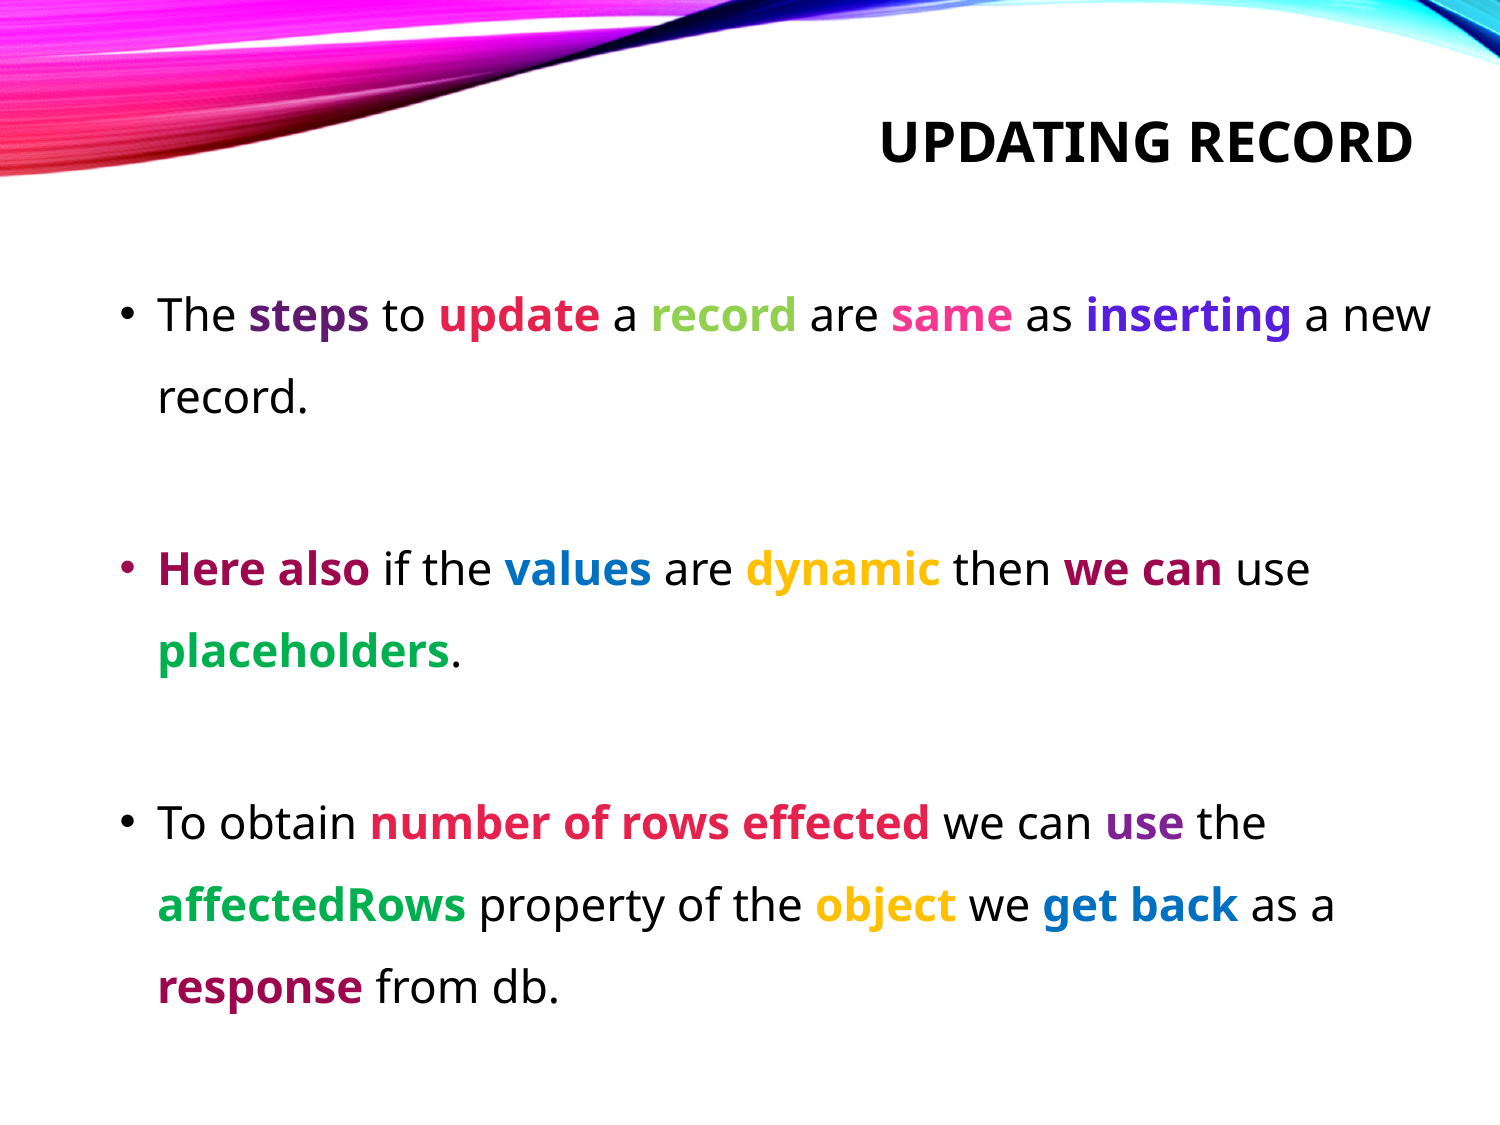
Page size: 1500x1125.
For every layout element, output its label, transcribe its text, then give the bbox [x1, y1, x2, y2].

picture [0, 0, 1500, 178]
title updating record [383, 38, 1431, 250]
list The steps to update a record are same as inserting a new record. Here also if the values are dynamic then we can use placeholders. To obtain number of rows effected we can use the affectedRows property of the object we get back as a response from db. [29, 250, 1475, 1111]
